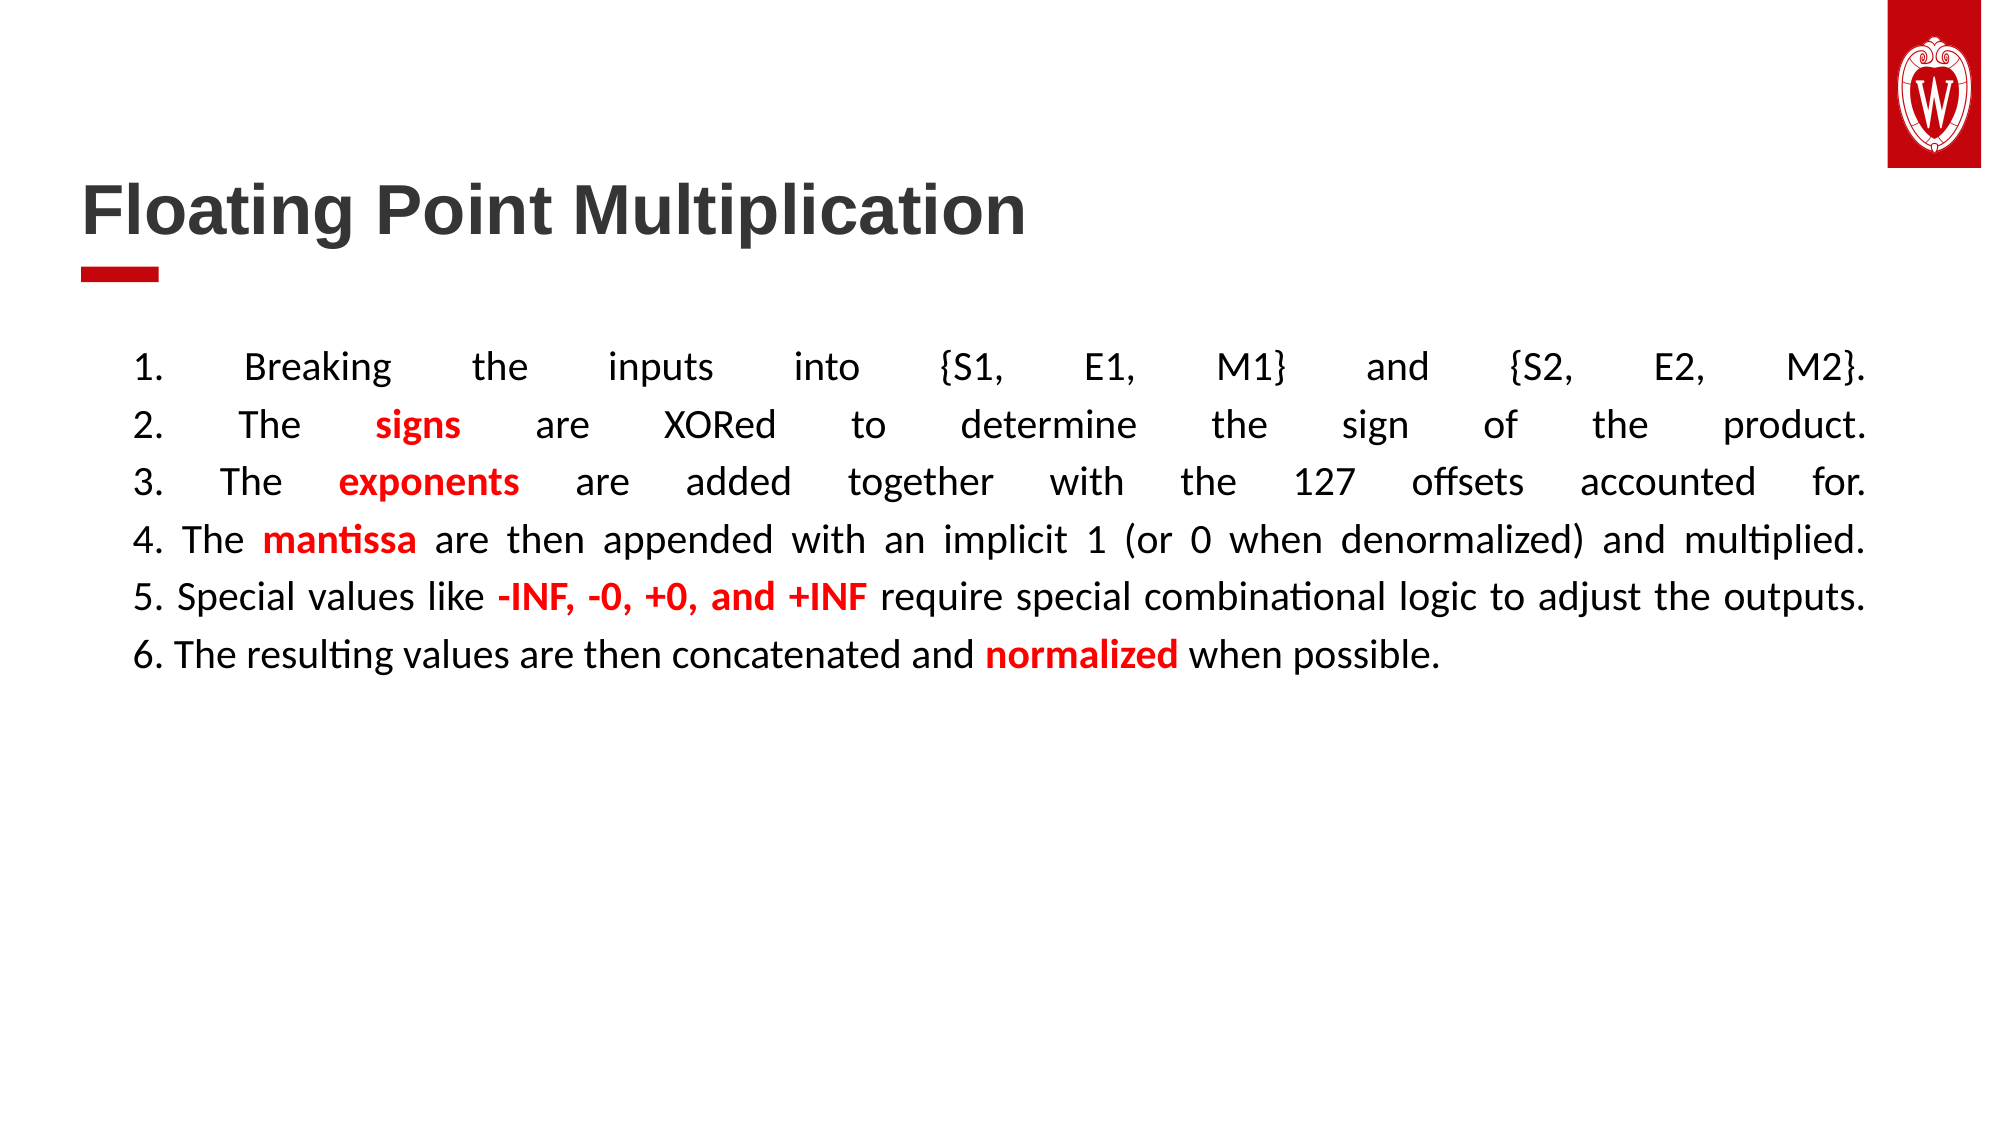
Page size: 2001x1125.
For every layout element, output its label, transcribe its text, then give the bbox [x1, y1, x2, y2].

text_box 1. Breaking the inputs into {S1, E1, M1} and {S2, E2, M2}. 2. The signs are XORed to determine the sign of the product. 3. The exponents are added together with the 127 offsets accounted for. 4. The mantissa are then appended with an implicit 1 (or 0 when denormalized) and multiplied. 5. Special values like -INF, -0, +0, and +INF require special combinational logic to adjust the outputs. 6. The resulting values are then concatenated and normalized when possible. [117, 316, 1883, 692]
list Floating Point Multiplication [81, 75, 1832, 250]
picture [1897, 36, 1972, 154]
